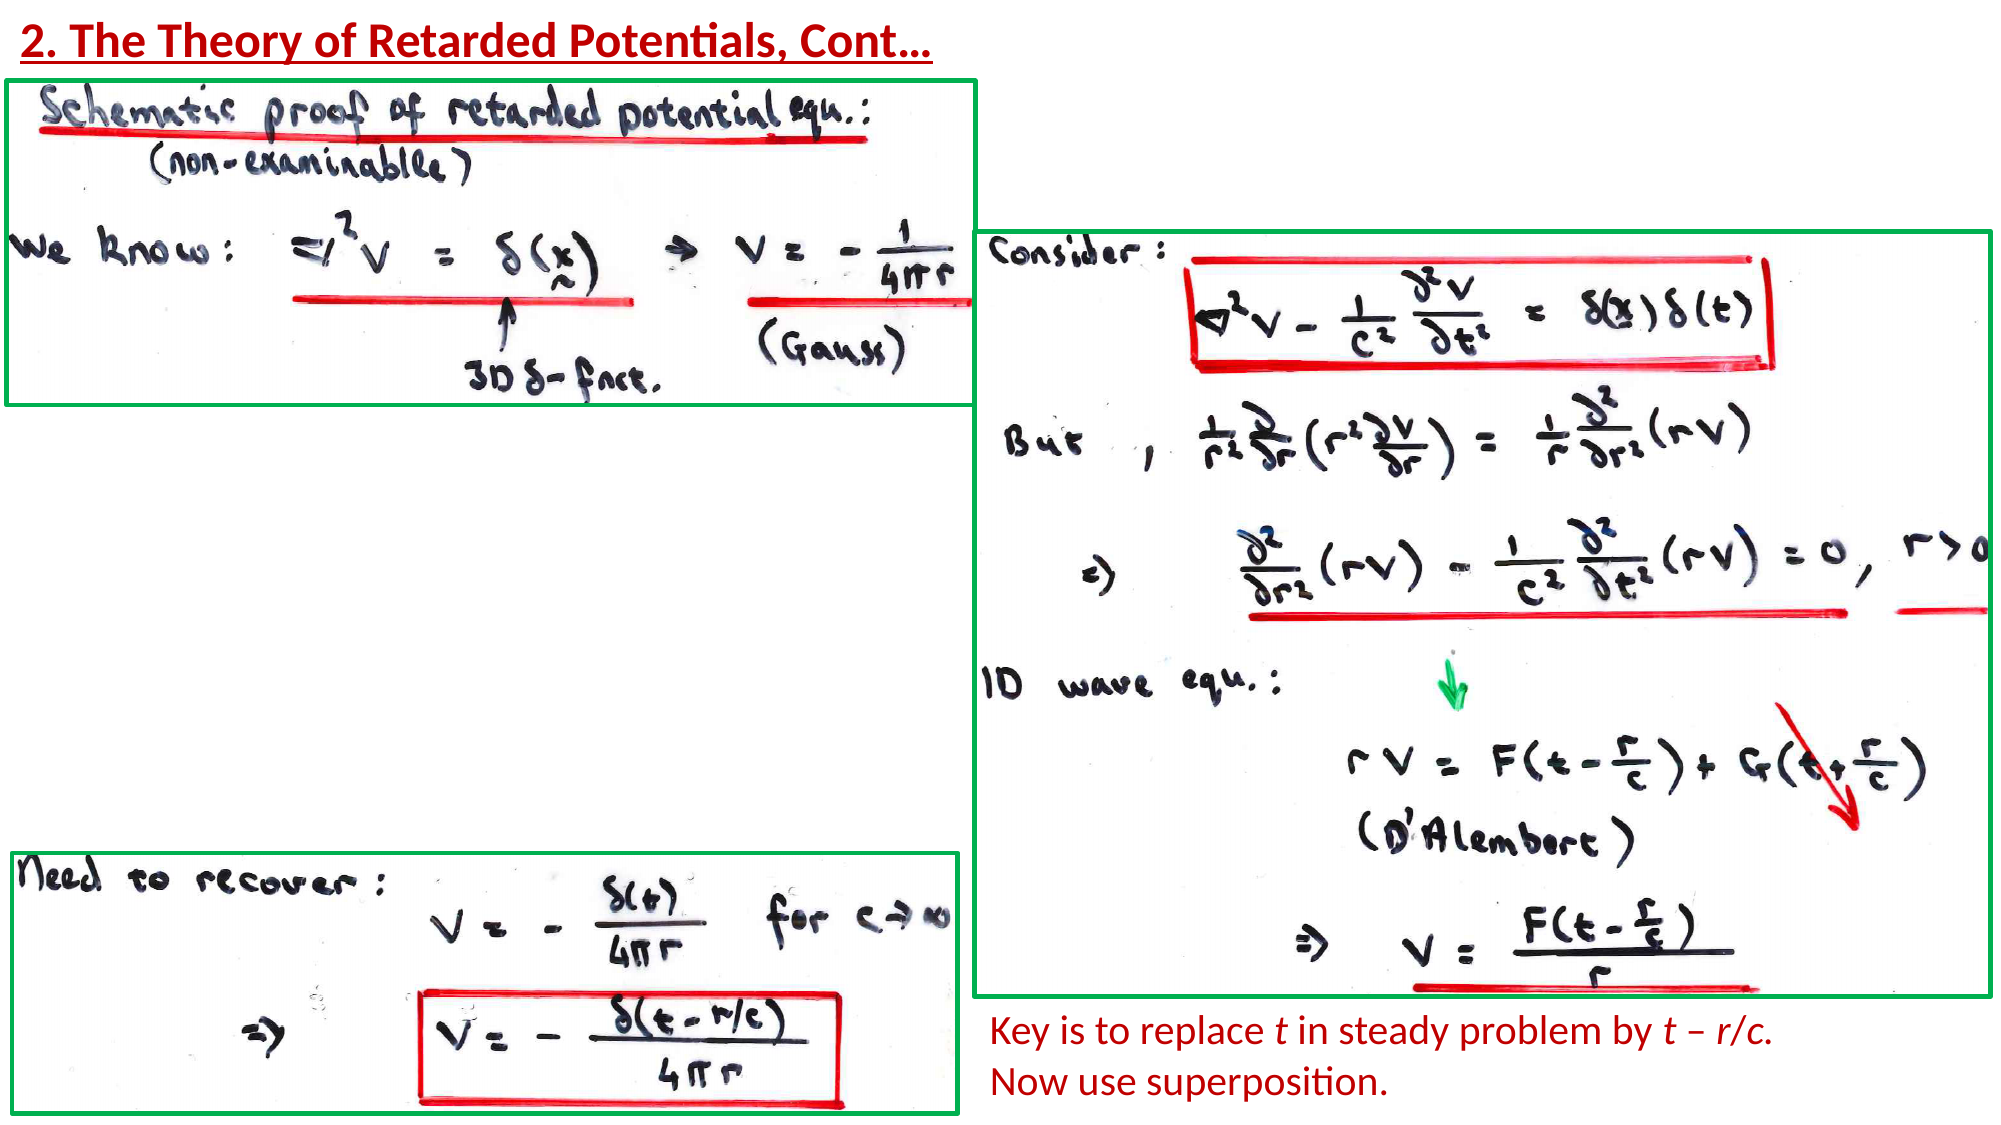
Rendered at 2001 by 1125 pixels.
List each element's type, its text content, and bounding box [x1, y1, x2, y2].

picture [9, 82, 973, 403]
picture [14, 855, 956, 1112]
picture [976, 233, 1989, 995]
text_box Key is to replace t in steady problem by t – r/c. Now use superposition. [974, 996, 1950, 1111]
text_box 2. The Theory of Retarded Potentials, Cont… [5, 0, 949, 75]
